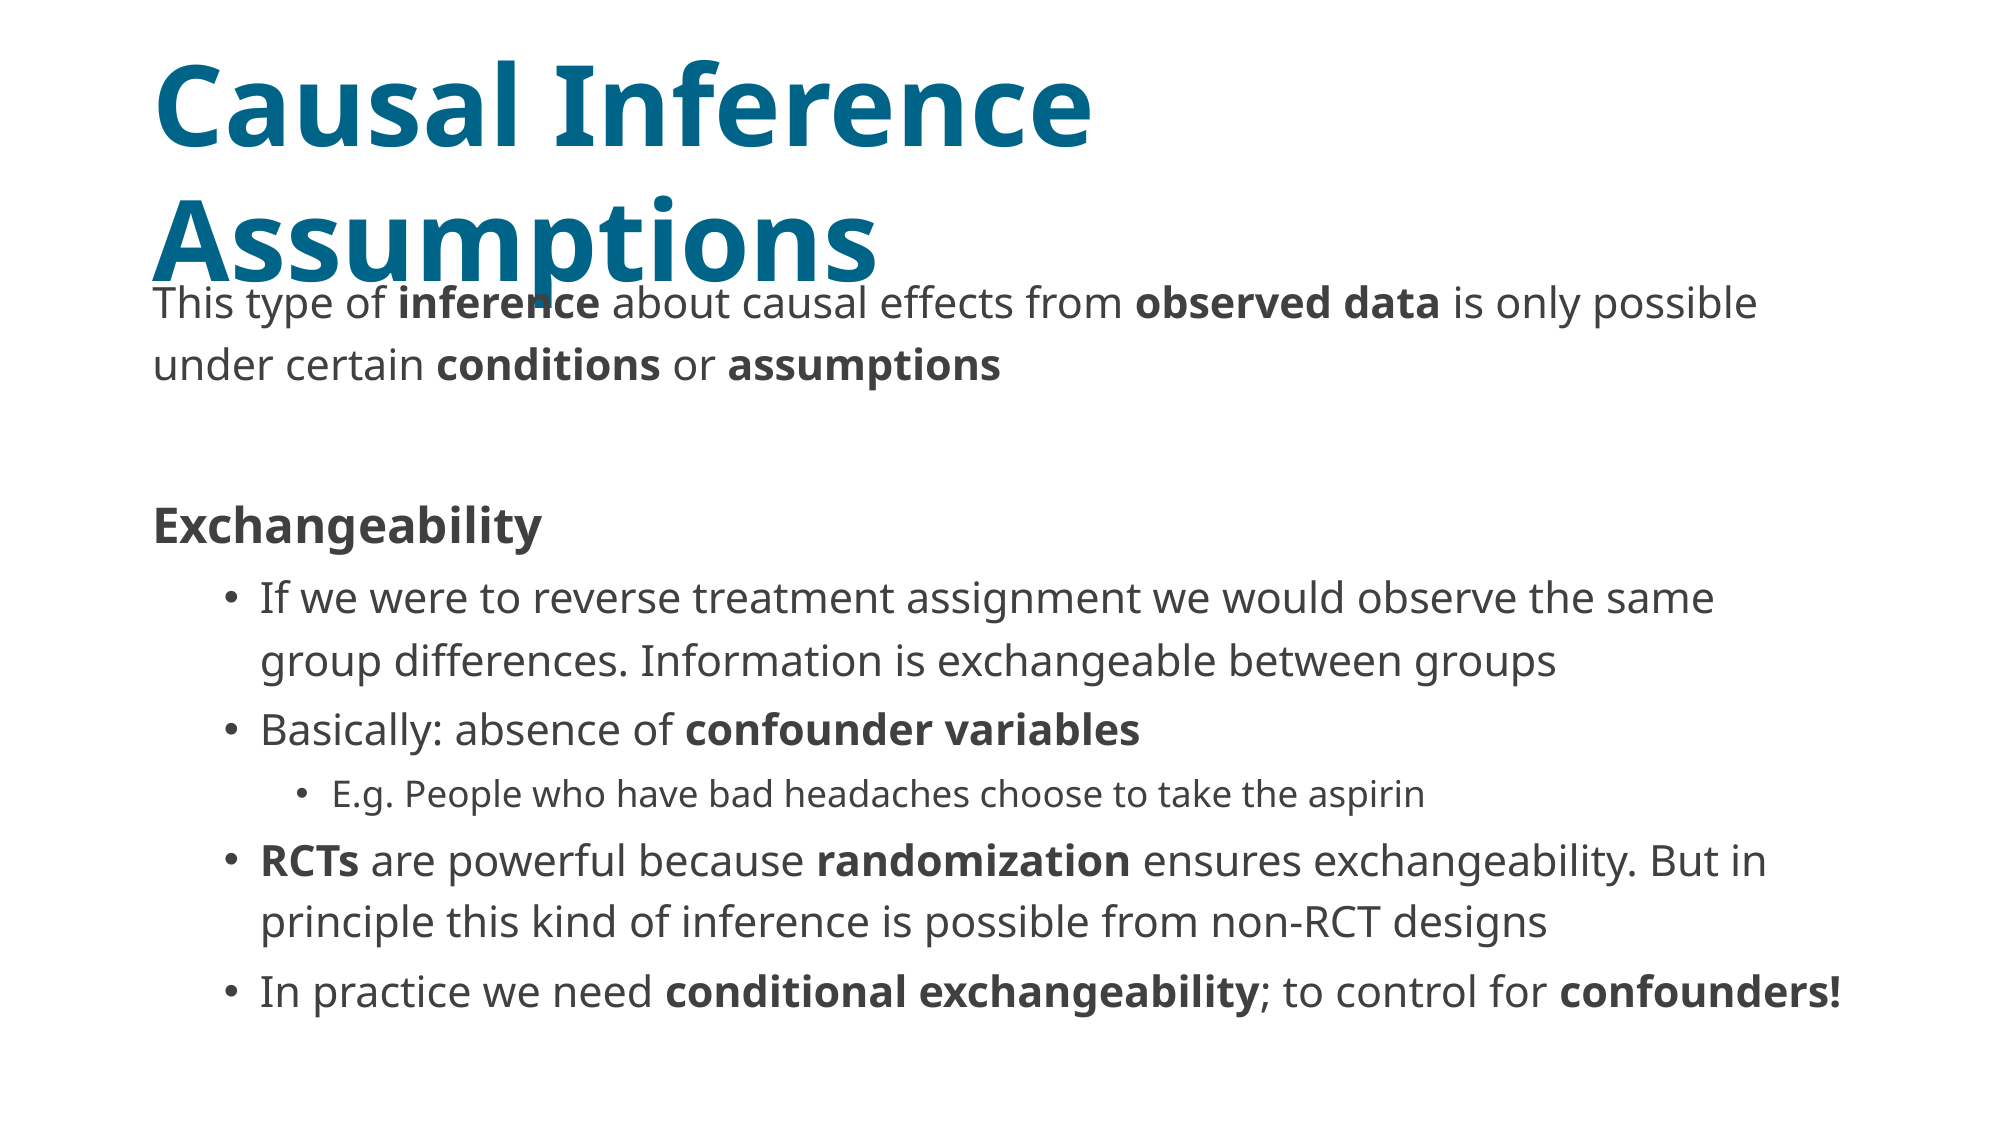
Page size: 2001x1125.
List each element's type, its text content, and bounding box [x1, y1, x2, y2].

title Causal Inference Assumptions [137, 59, 1863, 258]
list This type of inference about causal effects from observed data is only possible under certain conditions or assumptions Exchangeability If we were to reverse treatment assignment we would observe the same group differences. Information is exchangeable between groups Basically: absence of confounder variables E.g. People who have bad headaches choose to take the aspirin RCTs are powerful because randomization ensures exchangeability. But in principle this kind of inference is possible from non-RCT designs In practice we need conditional exchangeability; to control for confounders! [137, 258, 1863, 1066]
